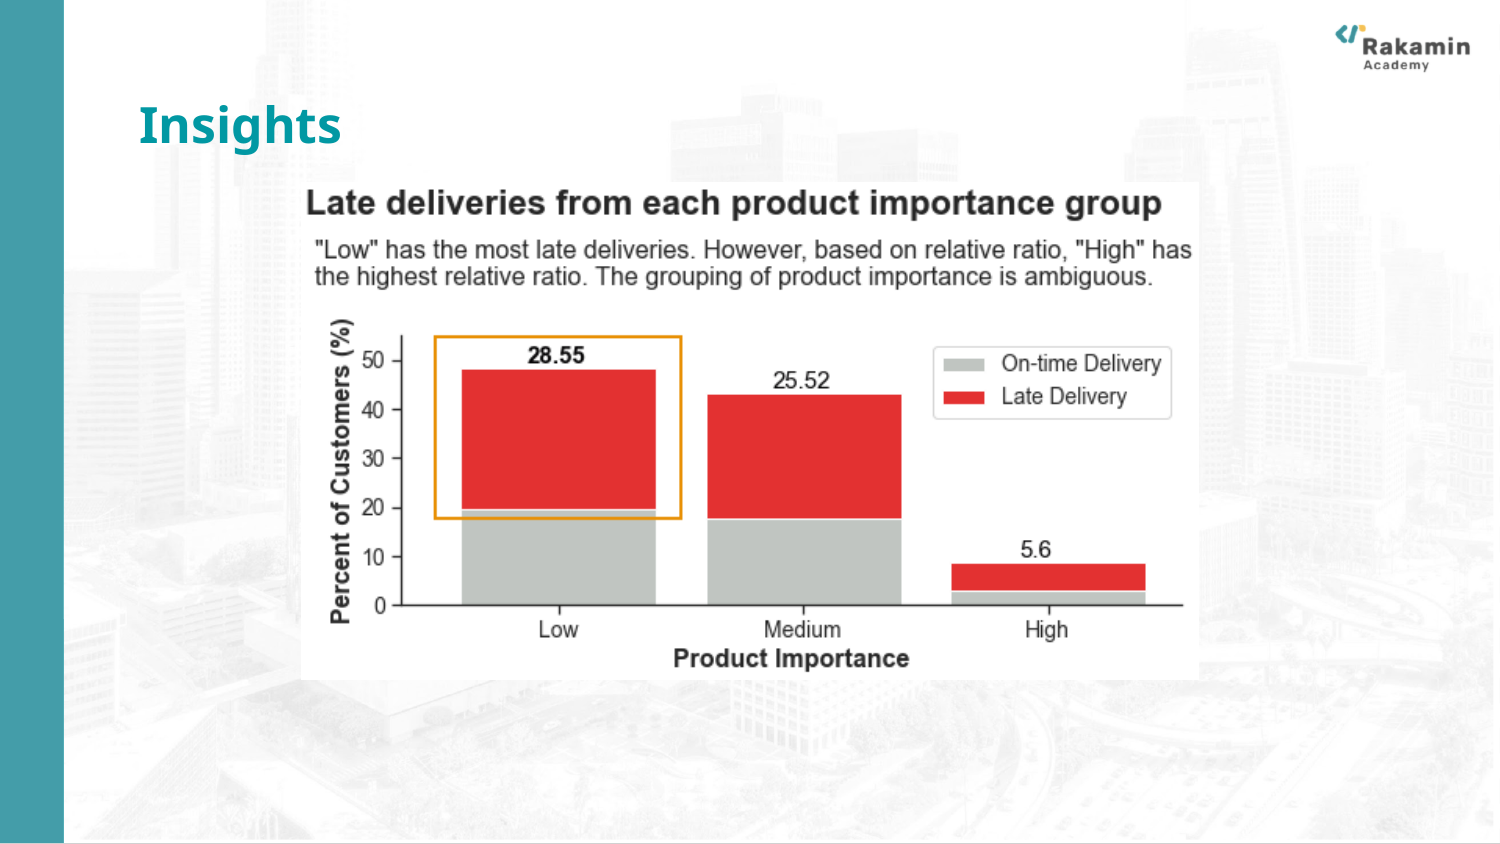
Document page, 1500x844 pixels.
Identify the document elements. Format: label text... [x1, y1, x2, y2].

picture [0, 0, 1500, 844]
text_box Insights [128, 85, 1033, 159]
